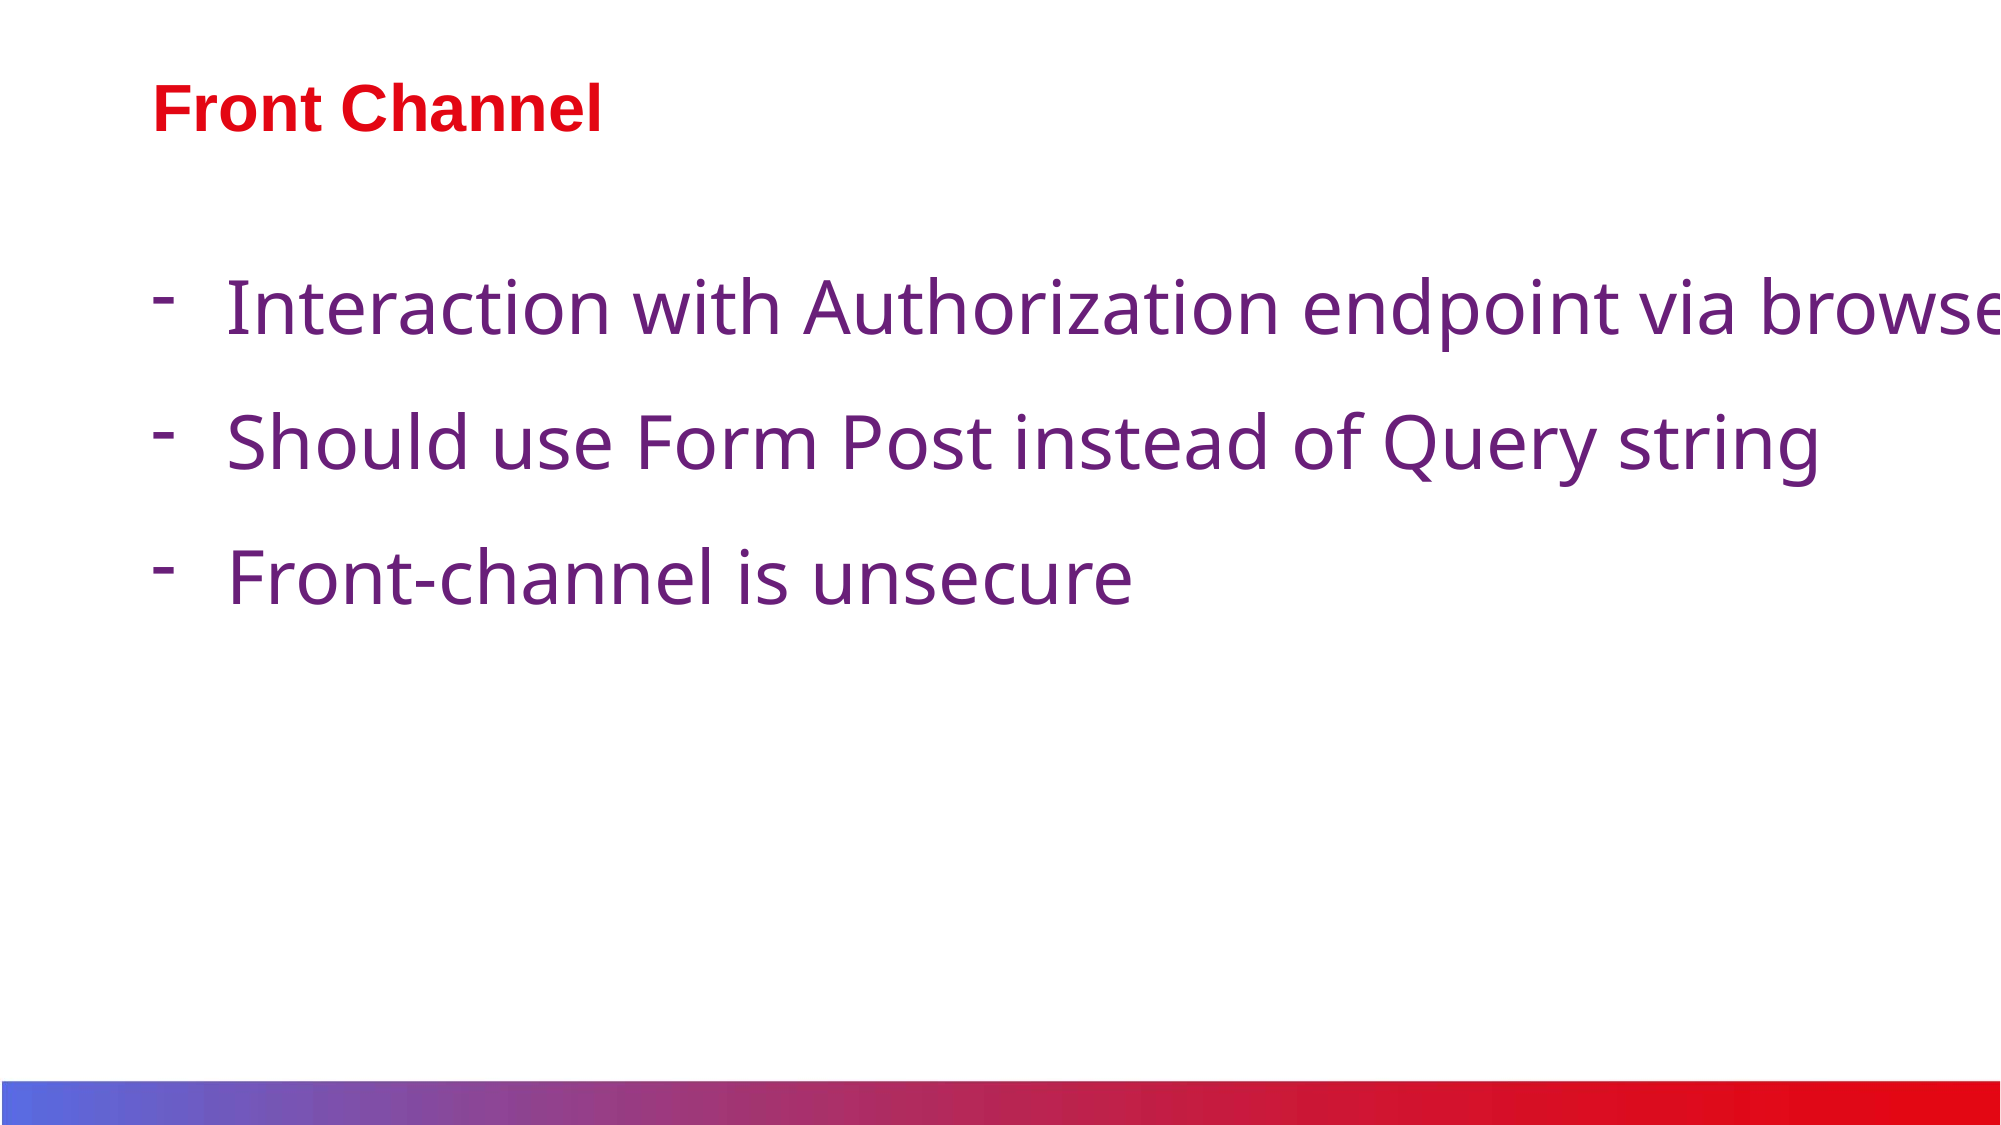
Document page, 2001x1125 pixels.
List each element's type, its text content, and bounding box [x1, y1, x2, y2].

title Front Channel [137, 66, 1863, 155]
picture [0, 0, 2001, 1125]
text_box Interaction with Authorization endpoint via browser Should use Form Post instead of Query string Front-channel is unsecure [136, 207, 2000, 702]
